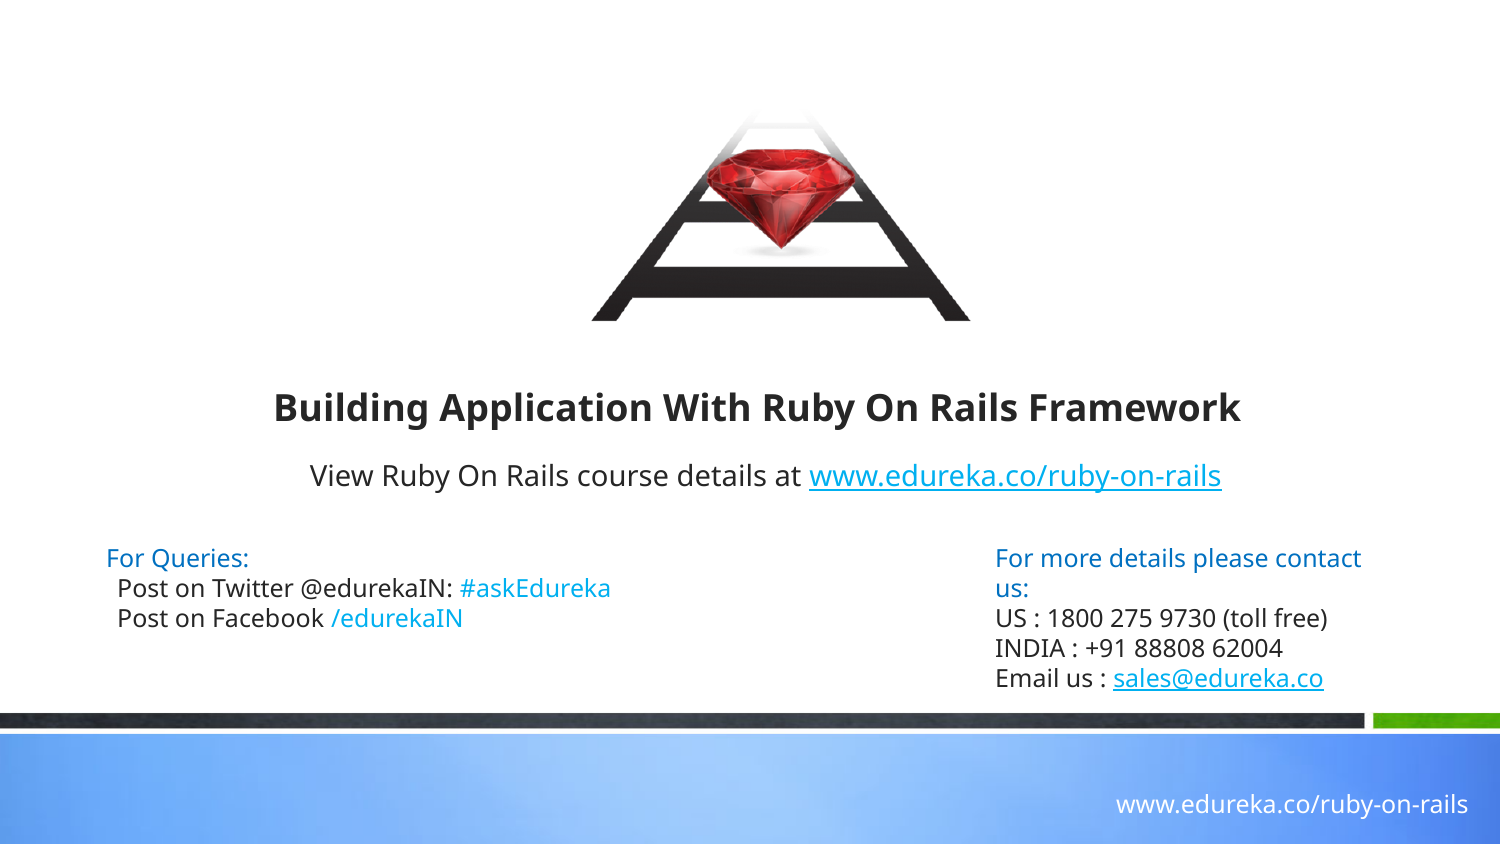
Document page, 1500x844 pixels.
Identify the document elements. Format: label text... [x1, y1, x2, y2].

text_box Building Application With Ruby On Rails Framework [20, 376, 1495, 436]
text_box View Ruby On Rails course details at www.edureka.co/ruby-on-rails [140, 450, 1391, 505]
picture [0, 0, 1500, 844]
text_box For Queries: Post on Twitter @edurekaIN: #askEdureka Post on Facebook /edurekaIN [45, 535, 871, 640]
text_box For more details please contact us: US : 1800 275 9730 (toll free) INDIA : +91 88808 62004 Email us : sales@edureka.co [980, 535, 1411, 704]
